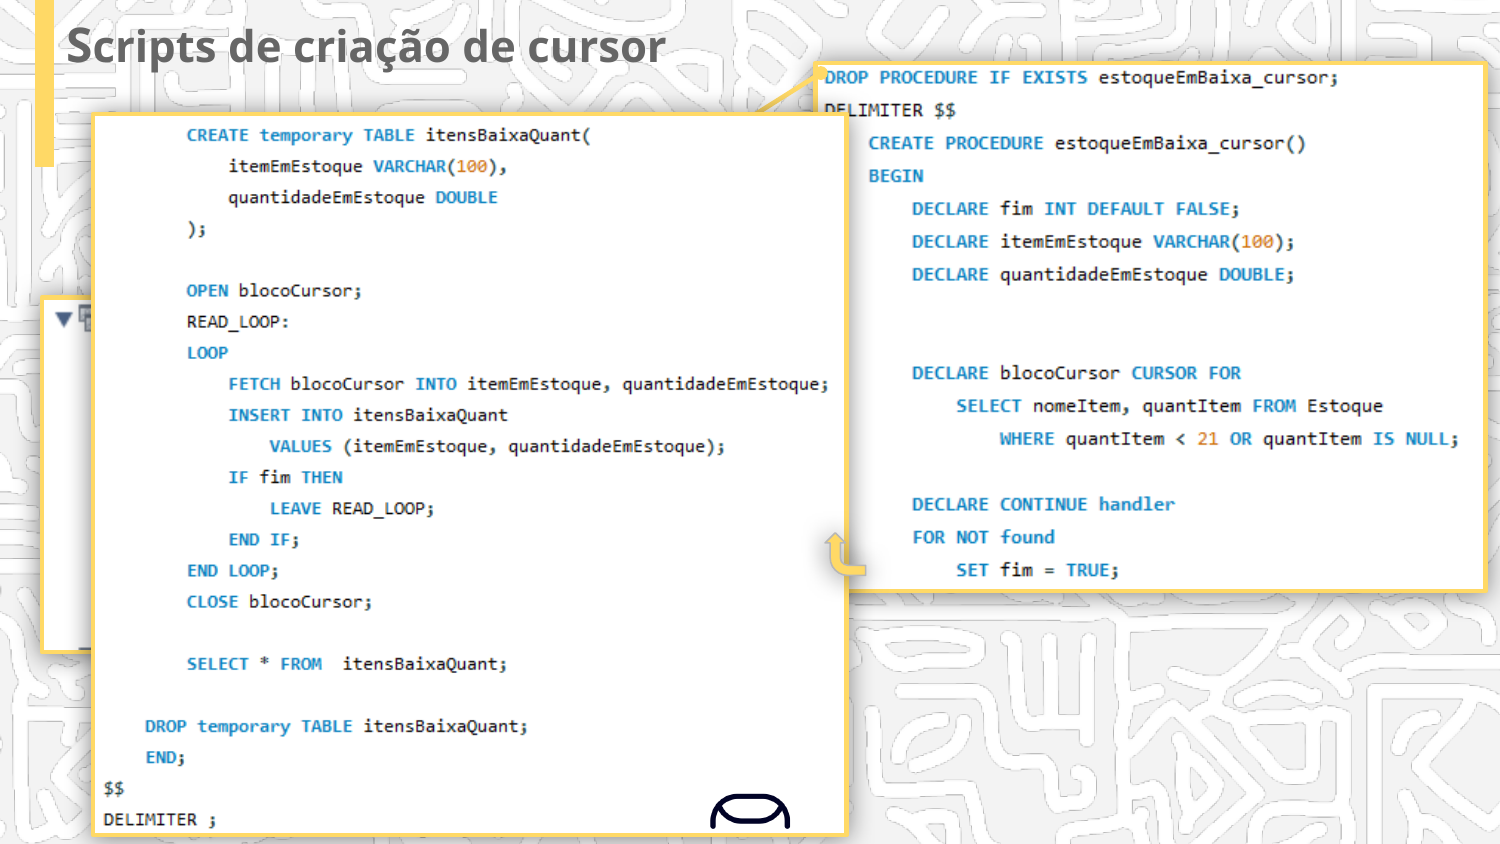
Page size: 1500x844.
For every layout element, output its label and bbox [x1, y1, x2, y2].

text_box [121, 65, 1484, 589]
text_box [95, 116, 866, 833]
picture [0, 0, 1500, 844]
